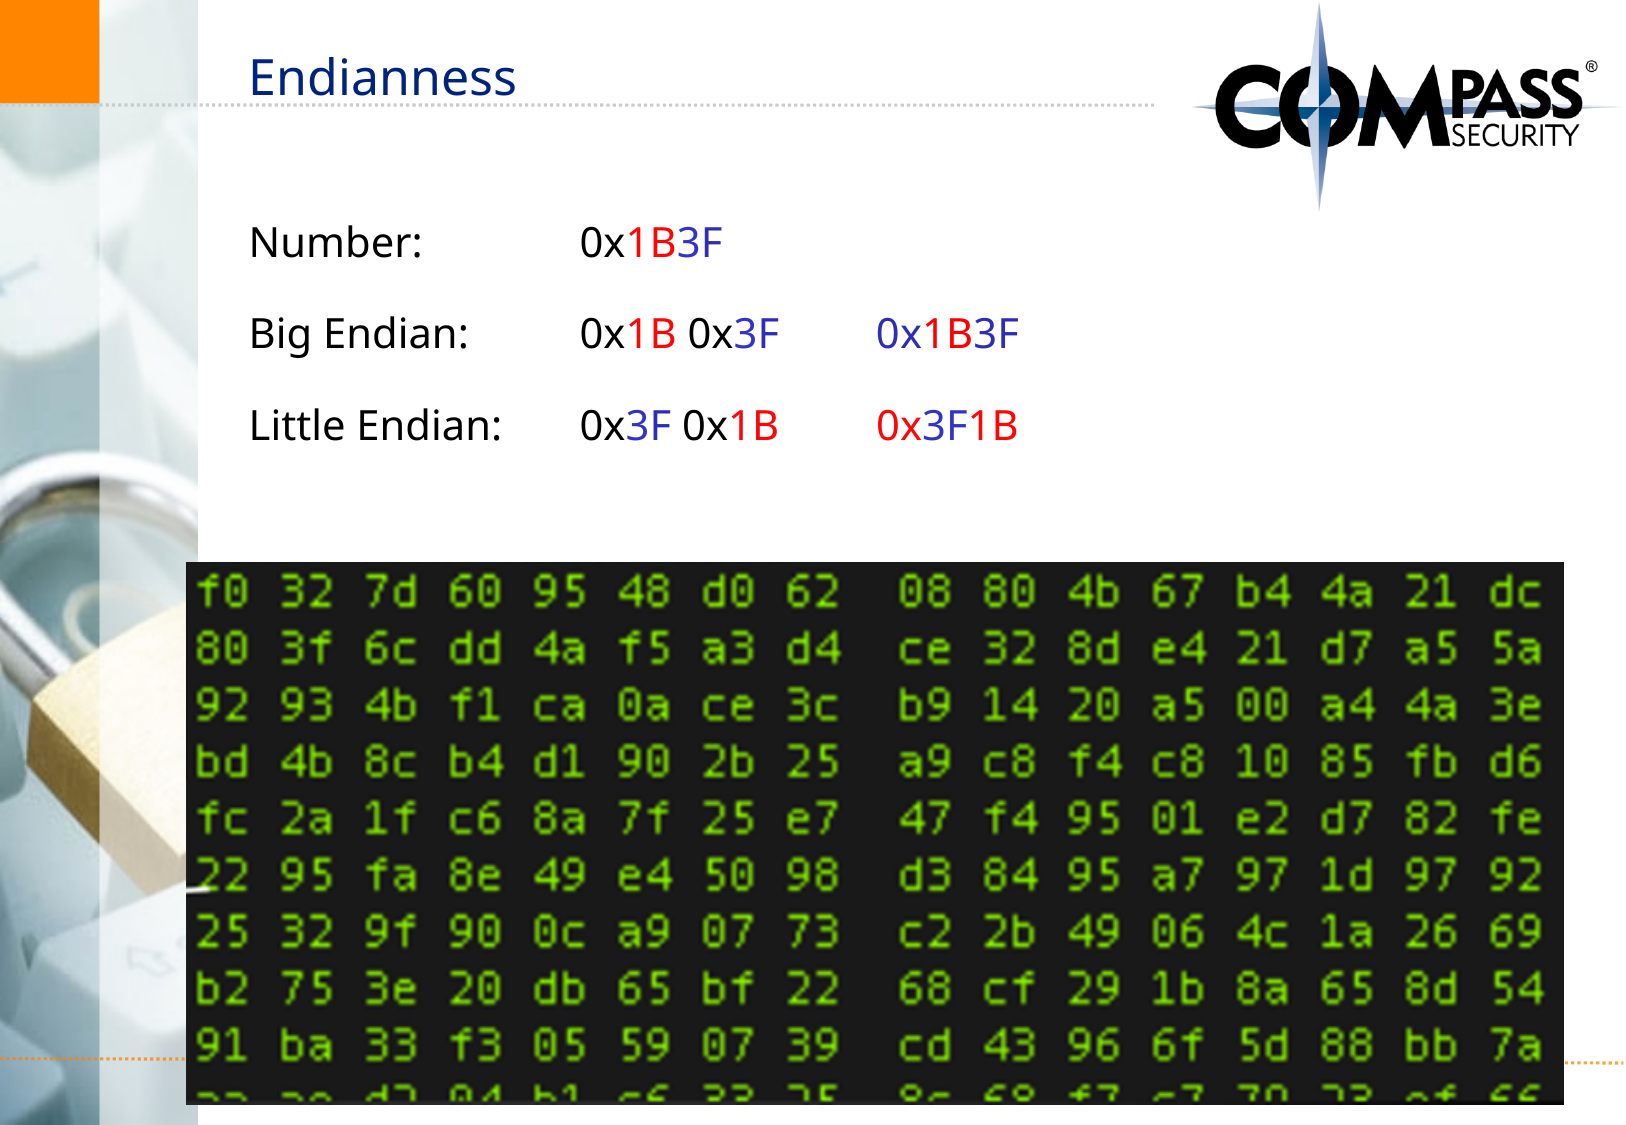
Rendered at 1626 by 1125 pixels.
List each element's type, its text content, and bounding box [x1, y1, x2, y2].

picture [1192, 1, 1624, 212]
title Endianness [233, 0, 1144, 151]
list Number: Big Endian: Little Endian: [233, 208, 553, 561]
text_box 0x1B3F 0x1B 0x3F 0x1B3F 0x3F 0x1B 0x3F1B [564, 208, 1392, 561]
picture [0, 0, 1564, 1125]
